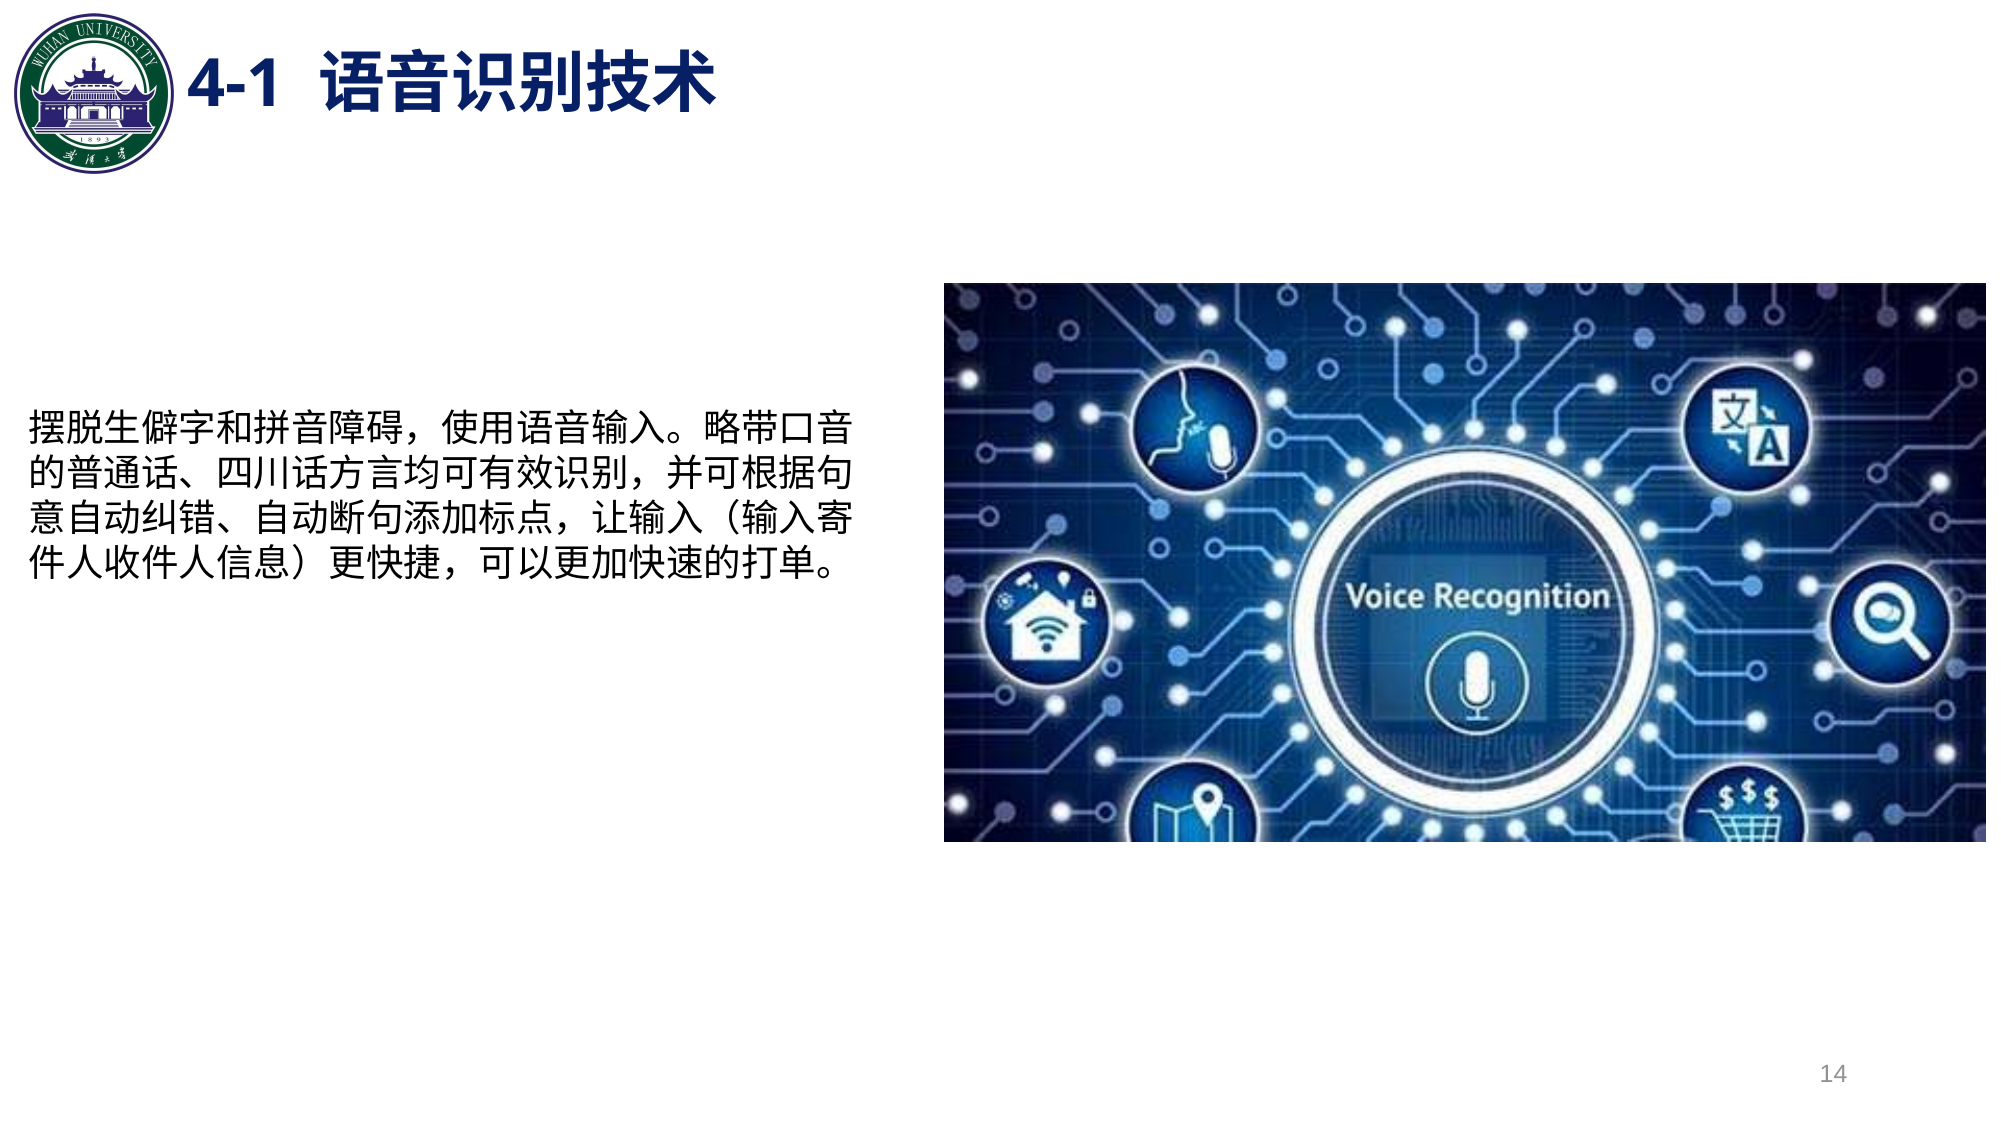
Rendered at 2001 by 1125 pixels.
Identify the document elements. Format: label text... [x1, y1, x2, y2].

title 4-1 语音识别技术 [174, 13, 1986, 129]
slide_number 14 [1412, 1042, 1863, 1103]
text_box 摆脱生僻字和拼音障碍，使用语音输入。略带口音的普通话、四川话方言均可有效识别，并可根据句意自动纠错、自动断句添加标点，让输入（输入寄件人收件人信息）更快捷，可以更加快速的打单。 [14, 396, 889, 592]
picture [14, 13, 174, 174]
picture [944, 283, 1986, 842]
